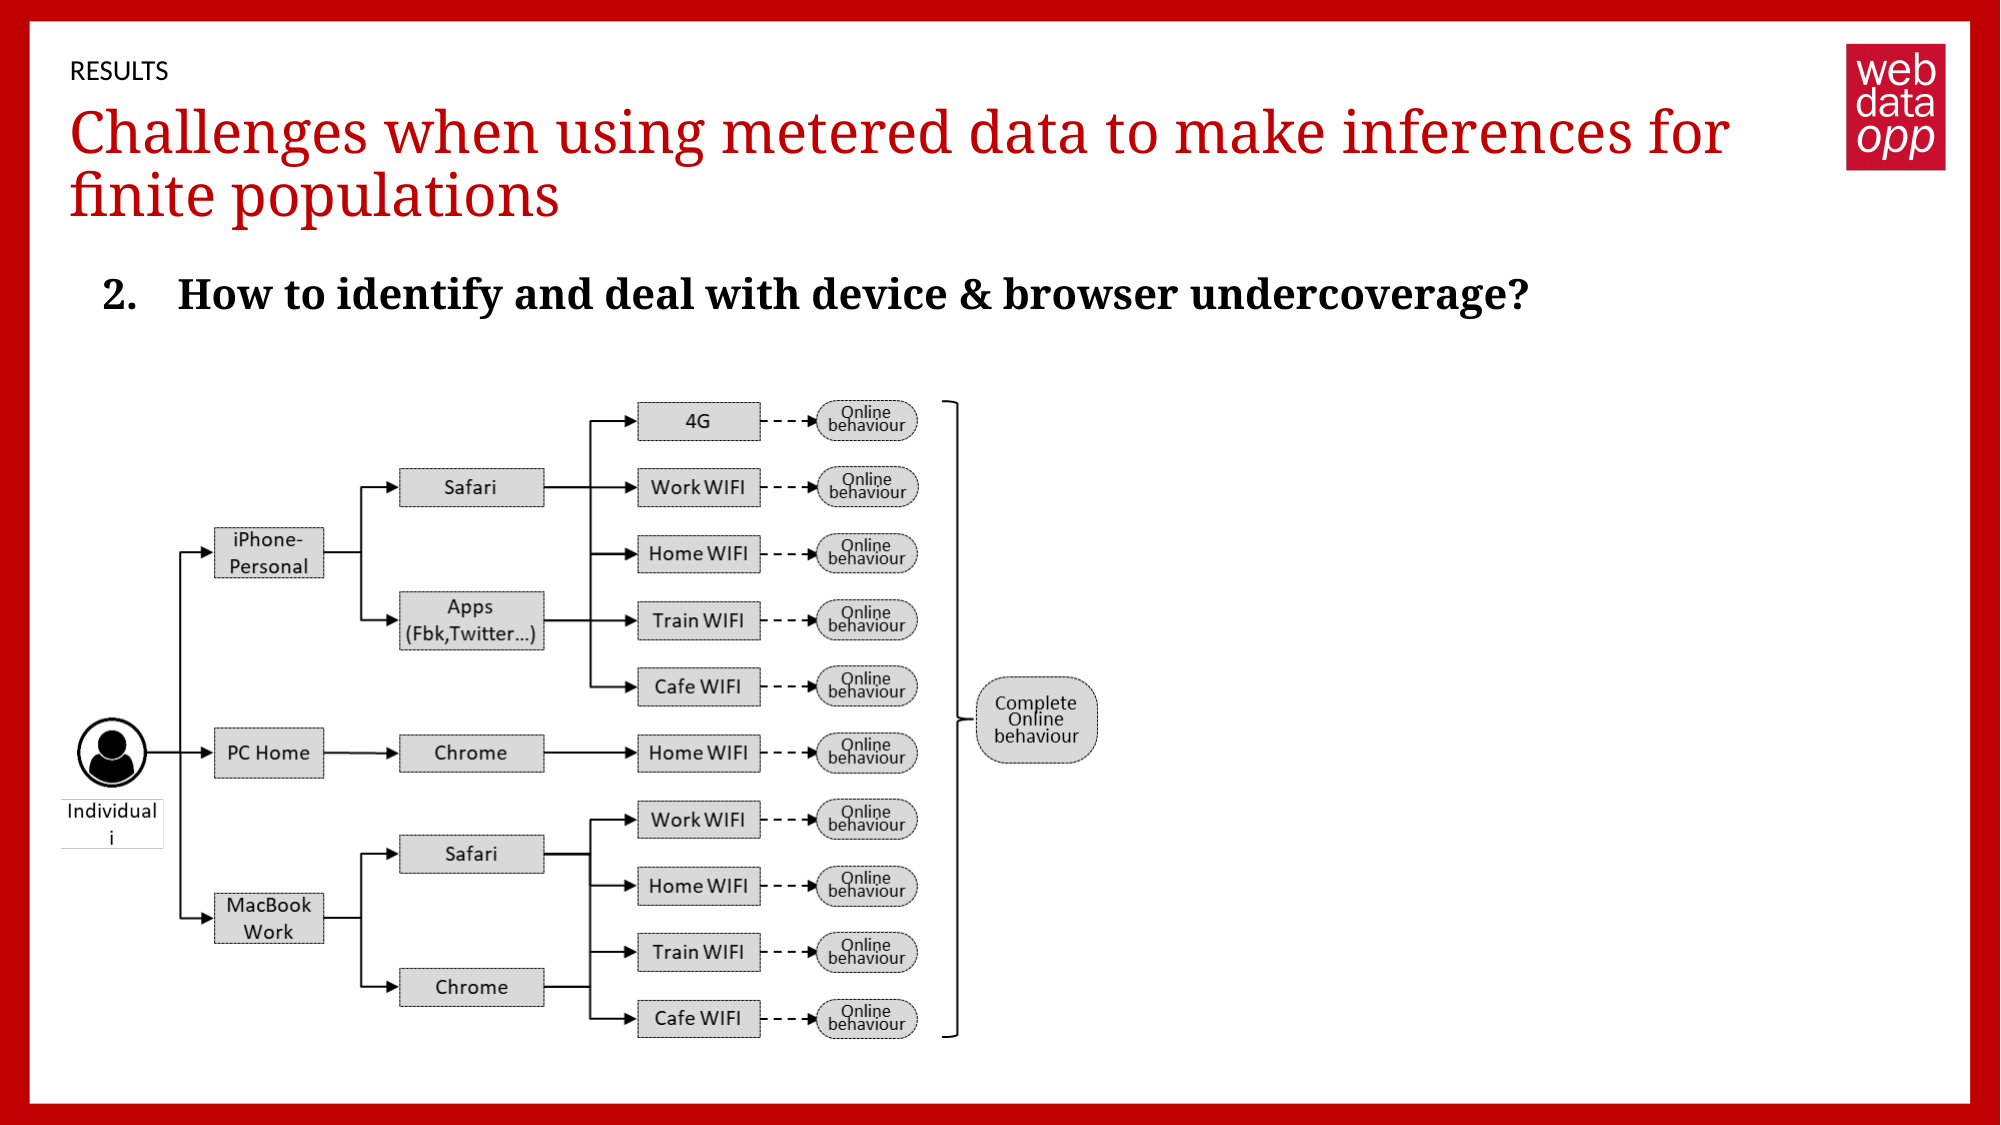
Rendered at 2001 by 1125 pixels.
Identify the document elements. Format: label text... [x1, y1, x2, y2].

list How to identify and deal with device & browser undercoverage? [87, 265, 1913, 1047]
list RESULTS [54, 48, 1747, 95]
picture [1845, 42, 1948, 174]
picture [54, 394, 1098, 1047]
title Challenges when using metered data to make inferences for finite populations [54, 130, 1807, 202]
